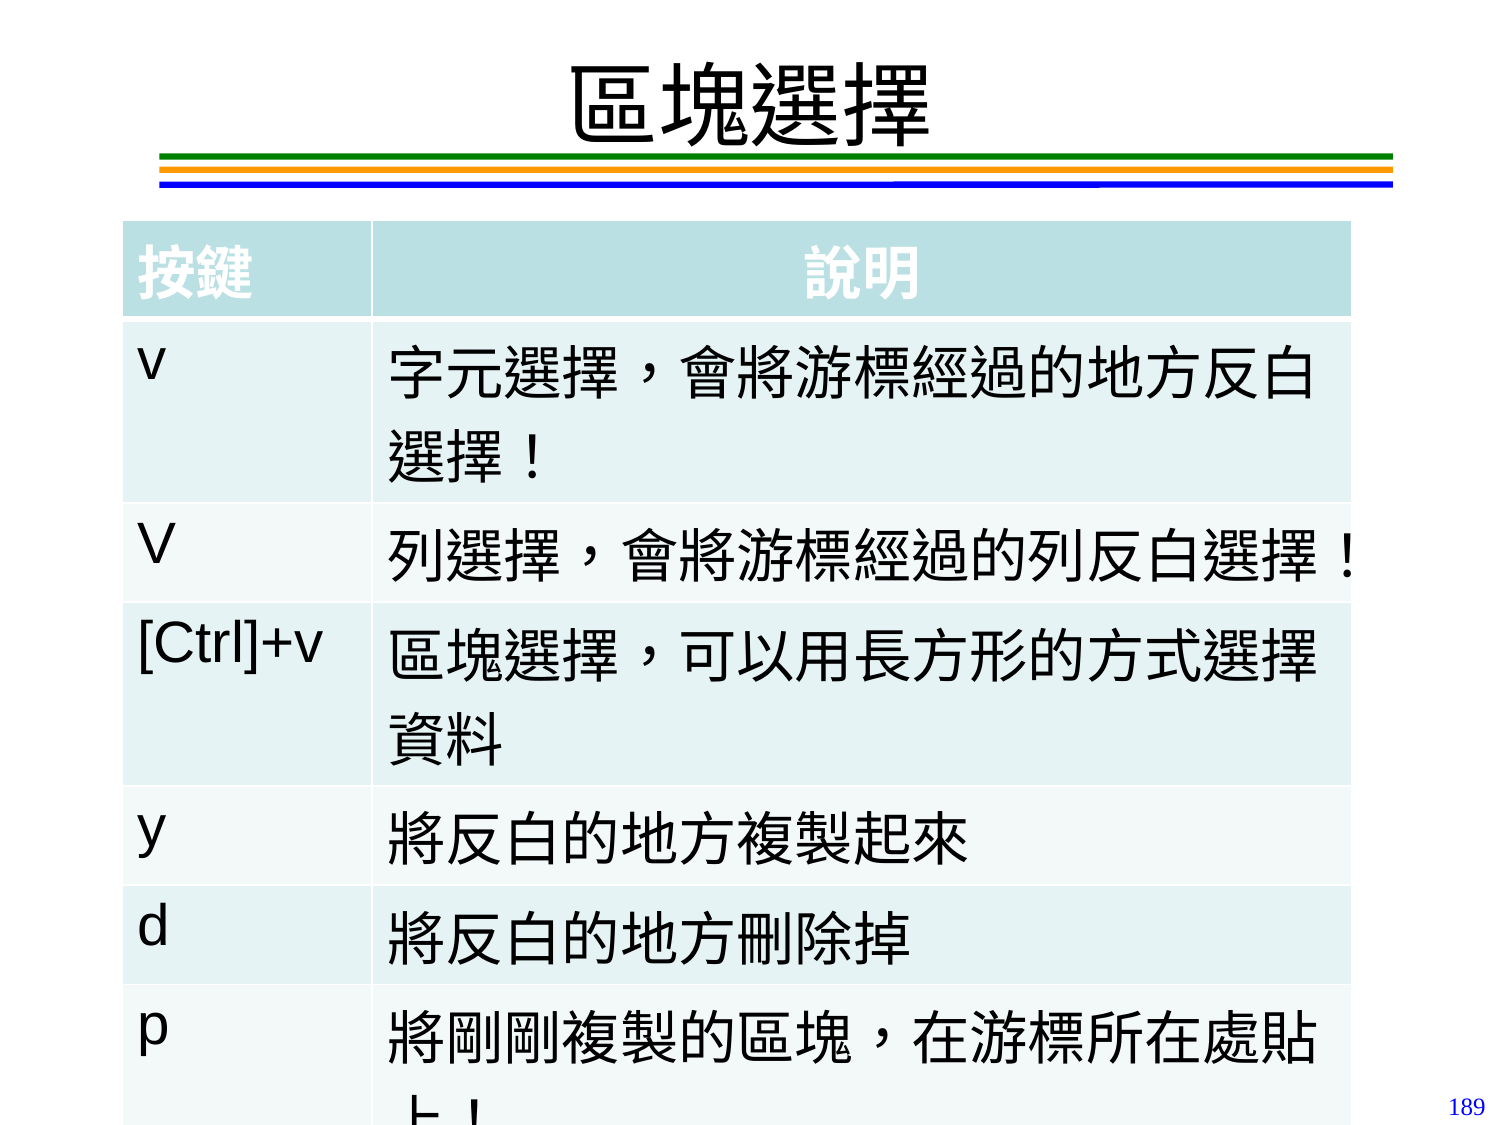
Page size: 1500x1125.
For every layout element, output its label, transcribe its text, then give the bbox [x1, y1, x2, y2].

table_cell 區塊選擇，可以用長方形的方式選擇資料 [373, 603, 1351, 785]
table_cell 將反白的地方複製起來 [373, 787, 1351, 884]
table_cell y [123, 787, 371, 884]
table_cell [Ctrl]+v [123, 603, 371, 785]
table_header 按鍵 [123, 221, 371, 316]
title 區塊選擇 [75, 45, 1425, 161]
table_header 說明 [373, 221, 1351, 316]
table_cell 將剛剛複製的區塊，在游標所在處貼上！ [373, 985, 1351, 1125]
table_cell 字元選擇，會將游標經過的地方反白選擇！ [373, 322, 1351, 502]
table_cell v [123, 322, 371, 502]
slide_number 189 [1150, 1082, 1500, 1119]
table_cell 將反白的地方刪除掉 [373, 886, 1351, 984]
table_cell 列選擇，會將游標經過的列反白選擇！ [373, 504, 1351, 601]
table_cell d [123, 886, 371, 984]
table_cell p [123, 985, 371, 1125]
table_cell V [123, 504, 371, 601]
